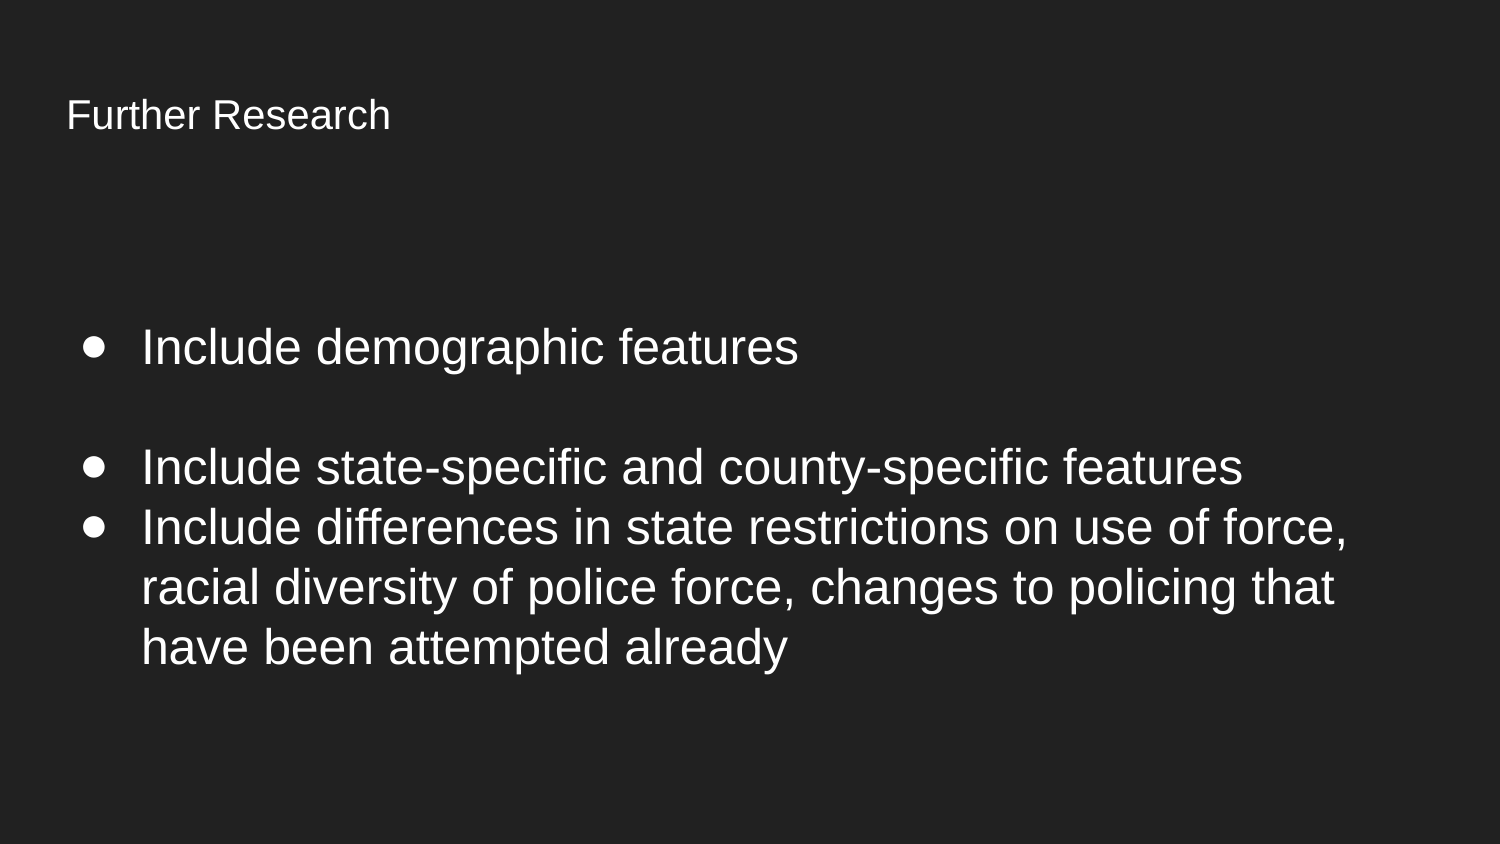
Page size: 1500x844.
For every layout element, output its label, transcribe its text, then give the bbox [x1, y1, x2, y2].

title Further Research [51, 72, 1449, 167]
list Include demographic features Include state-specific and county-specific features Include differences in state restrictions on use of force, racial diversity of police force, changes to policing that have been attempted already [51, 239, 1449, 800]
